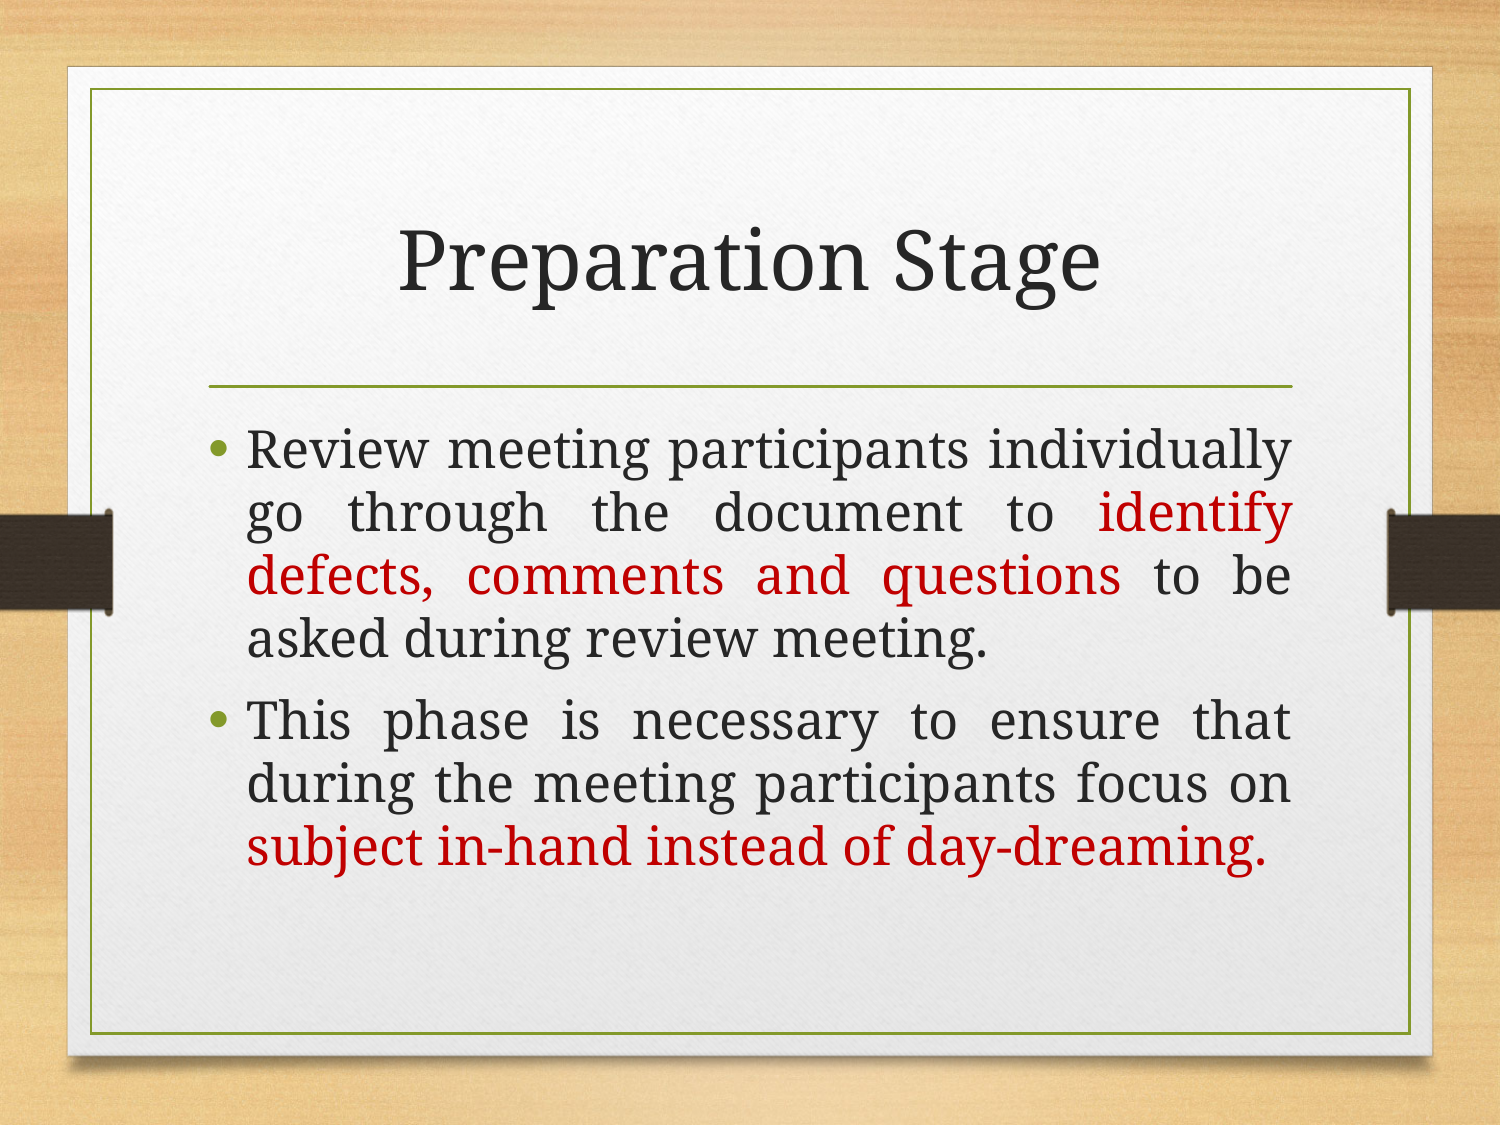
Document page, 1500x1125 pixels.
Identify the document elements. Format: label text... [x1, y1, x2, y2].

title Preparation Stage [193, 150, 1309, 365]
list Review meeting participants individually go through the document to identify defects, comments and questions to be asked during review meeting. This phase is necessary to ensure that during the meeting participants focus on subject in-hand instead of day-dreaming. [193, 408, 1309, 974]
picture [0, 0, 1500, 1125]
